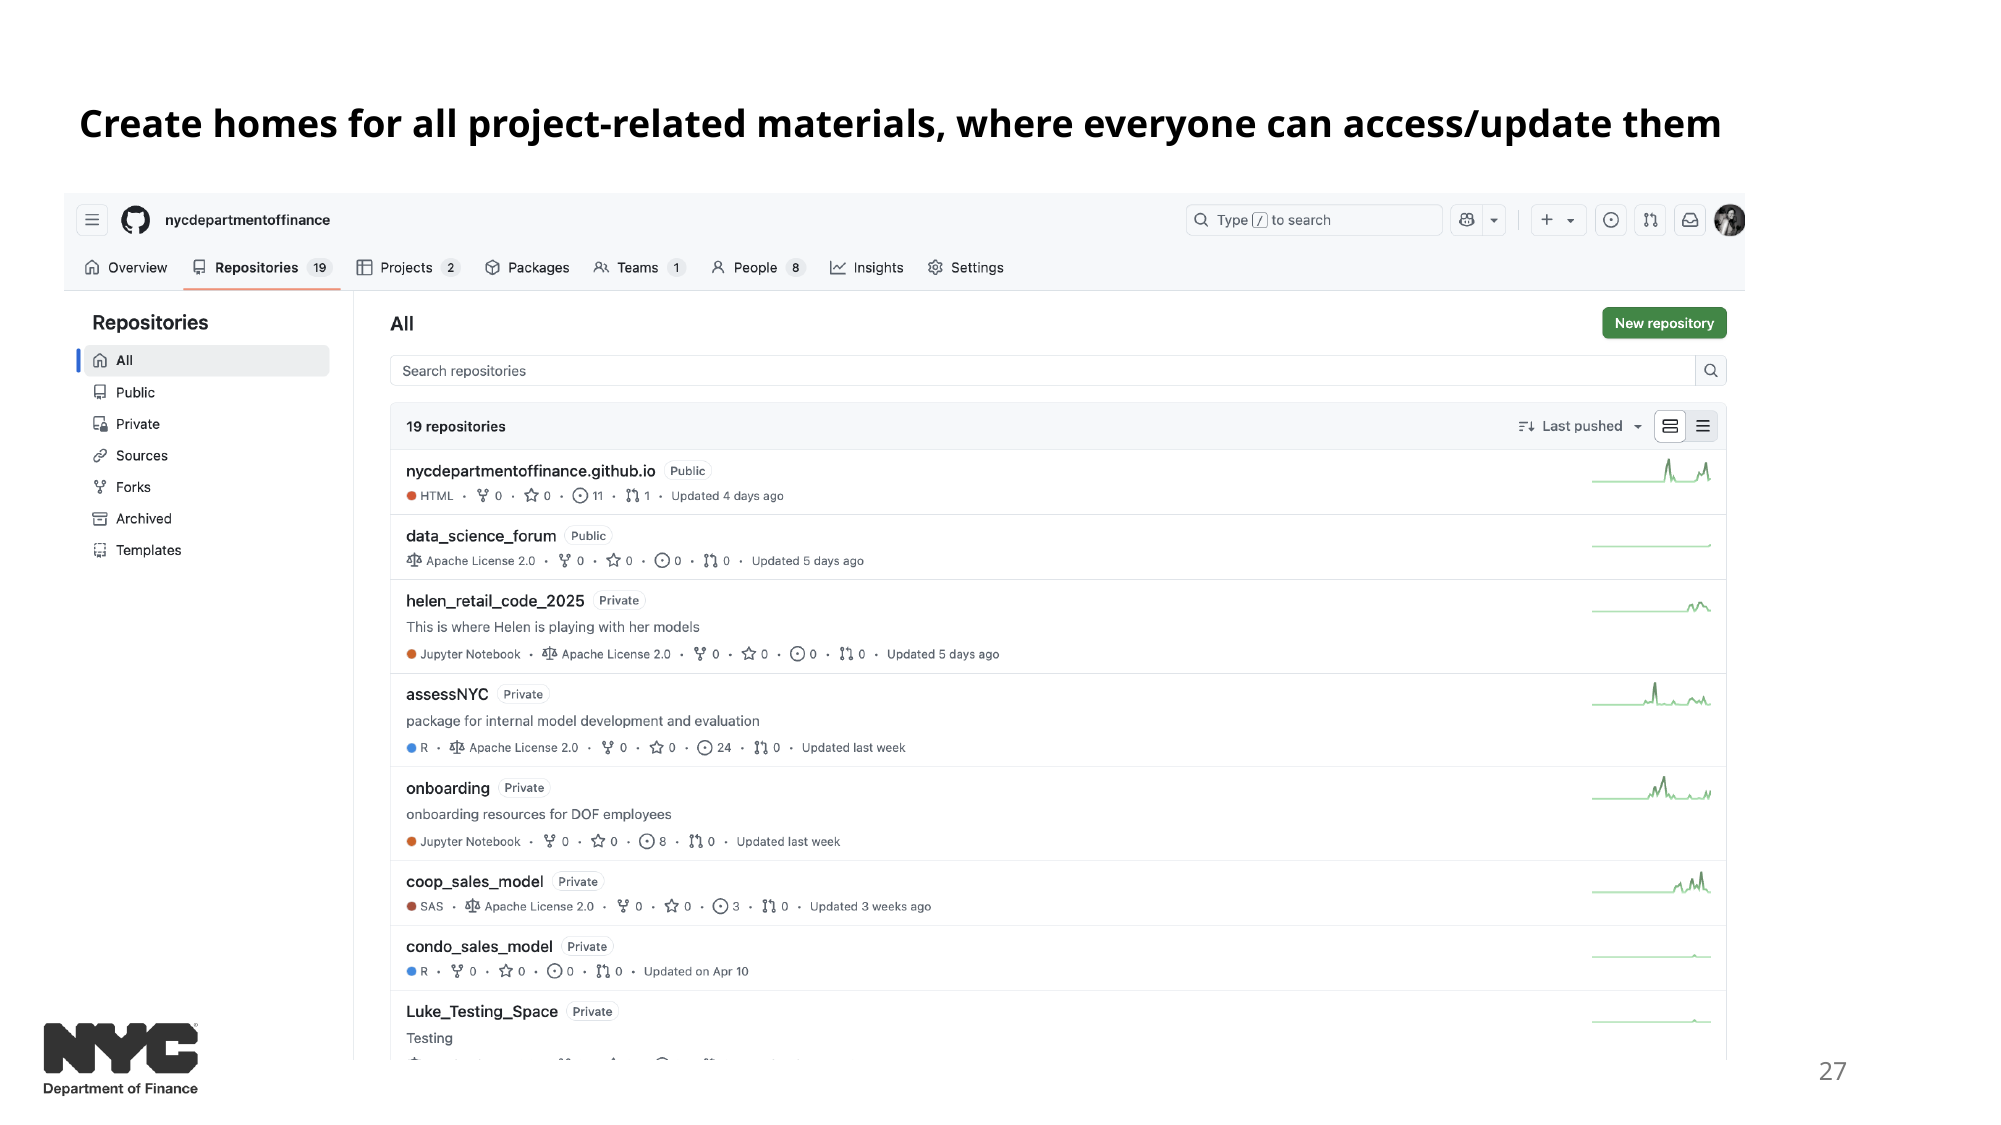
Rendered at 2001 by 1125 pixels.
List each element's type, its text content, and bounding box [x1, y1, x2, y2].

text_box Create homes for all project-related materials, where everyone can access/update them [64, 92, 1759, 153]
picture [28, 192, 1745, 1114]
slide_number 27 [1412, 1042, 1863, 1103]
